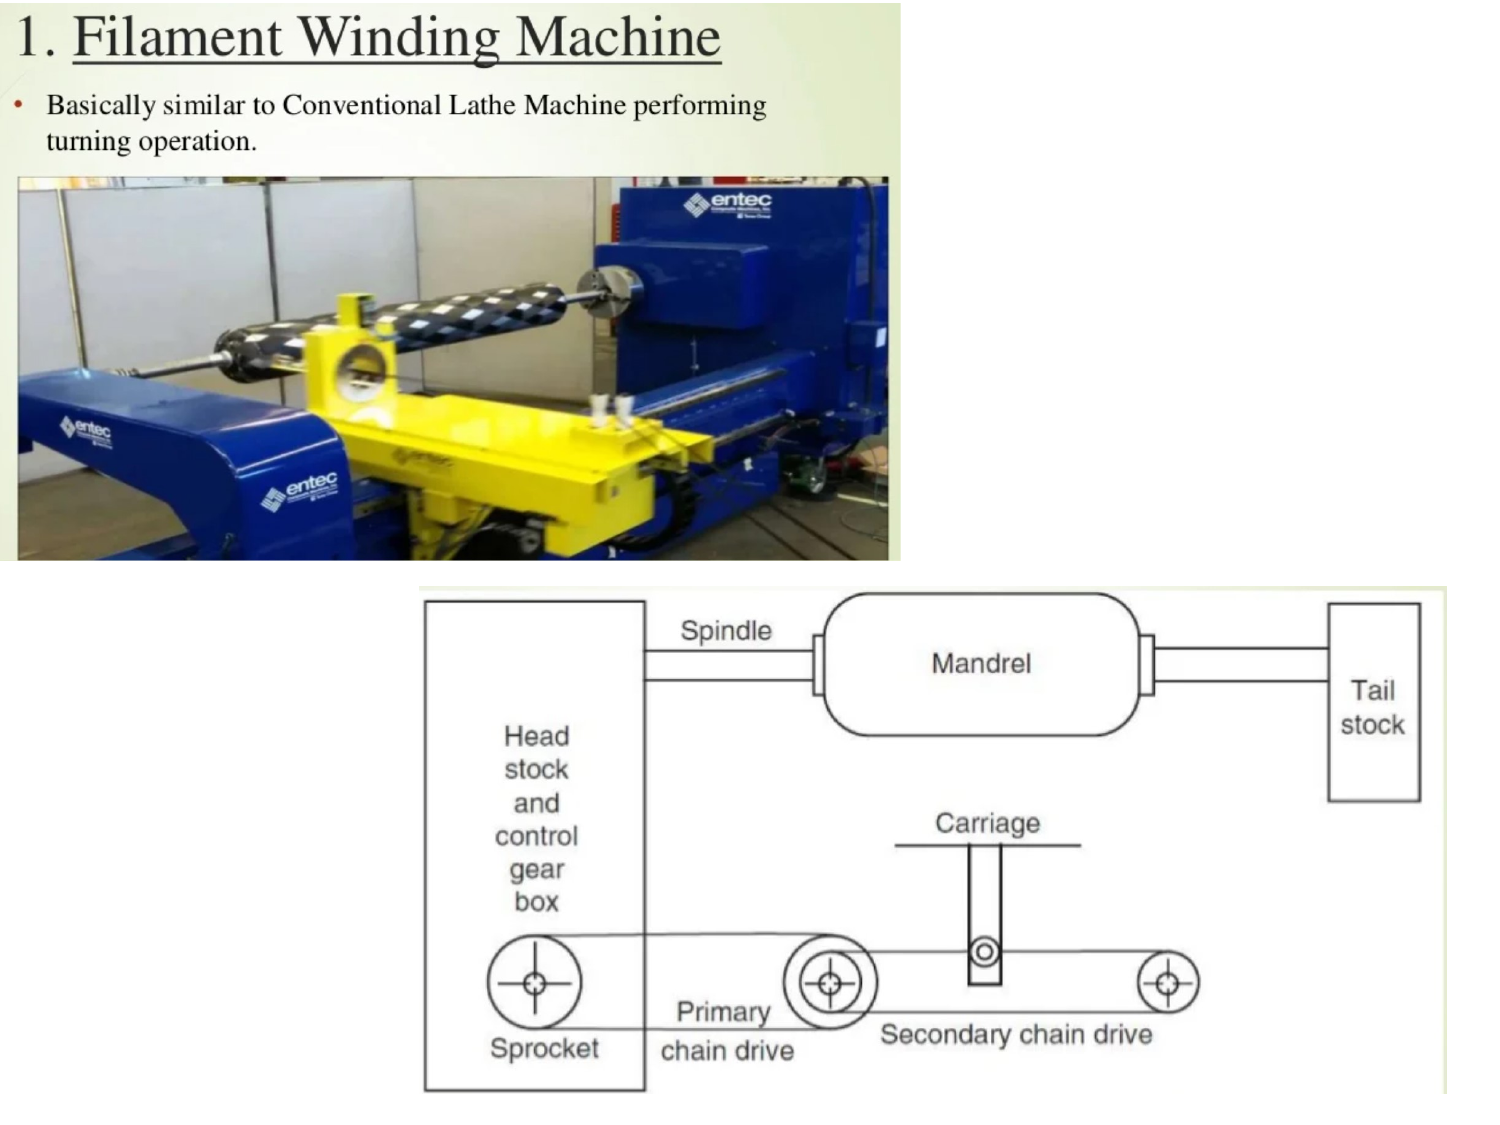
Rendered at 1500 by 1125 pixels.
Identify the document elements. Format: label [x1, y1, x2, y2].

picture [0, 3, 901, 562]
picture [418, 585, 1448, 1095]
